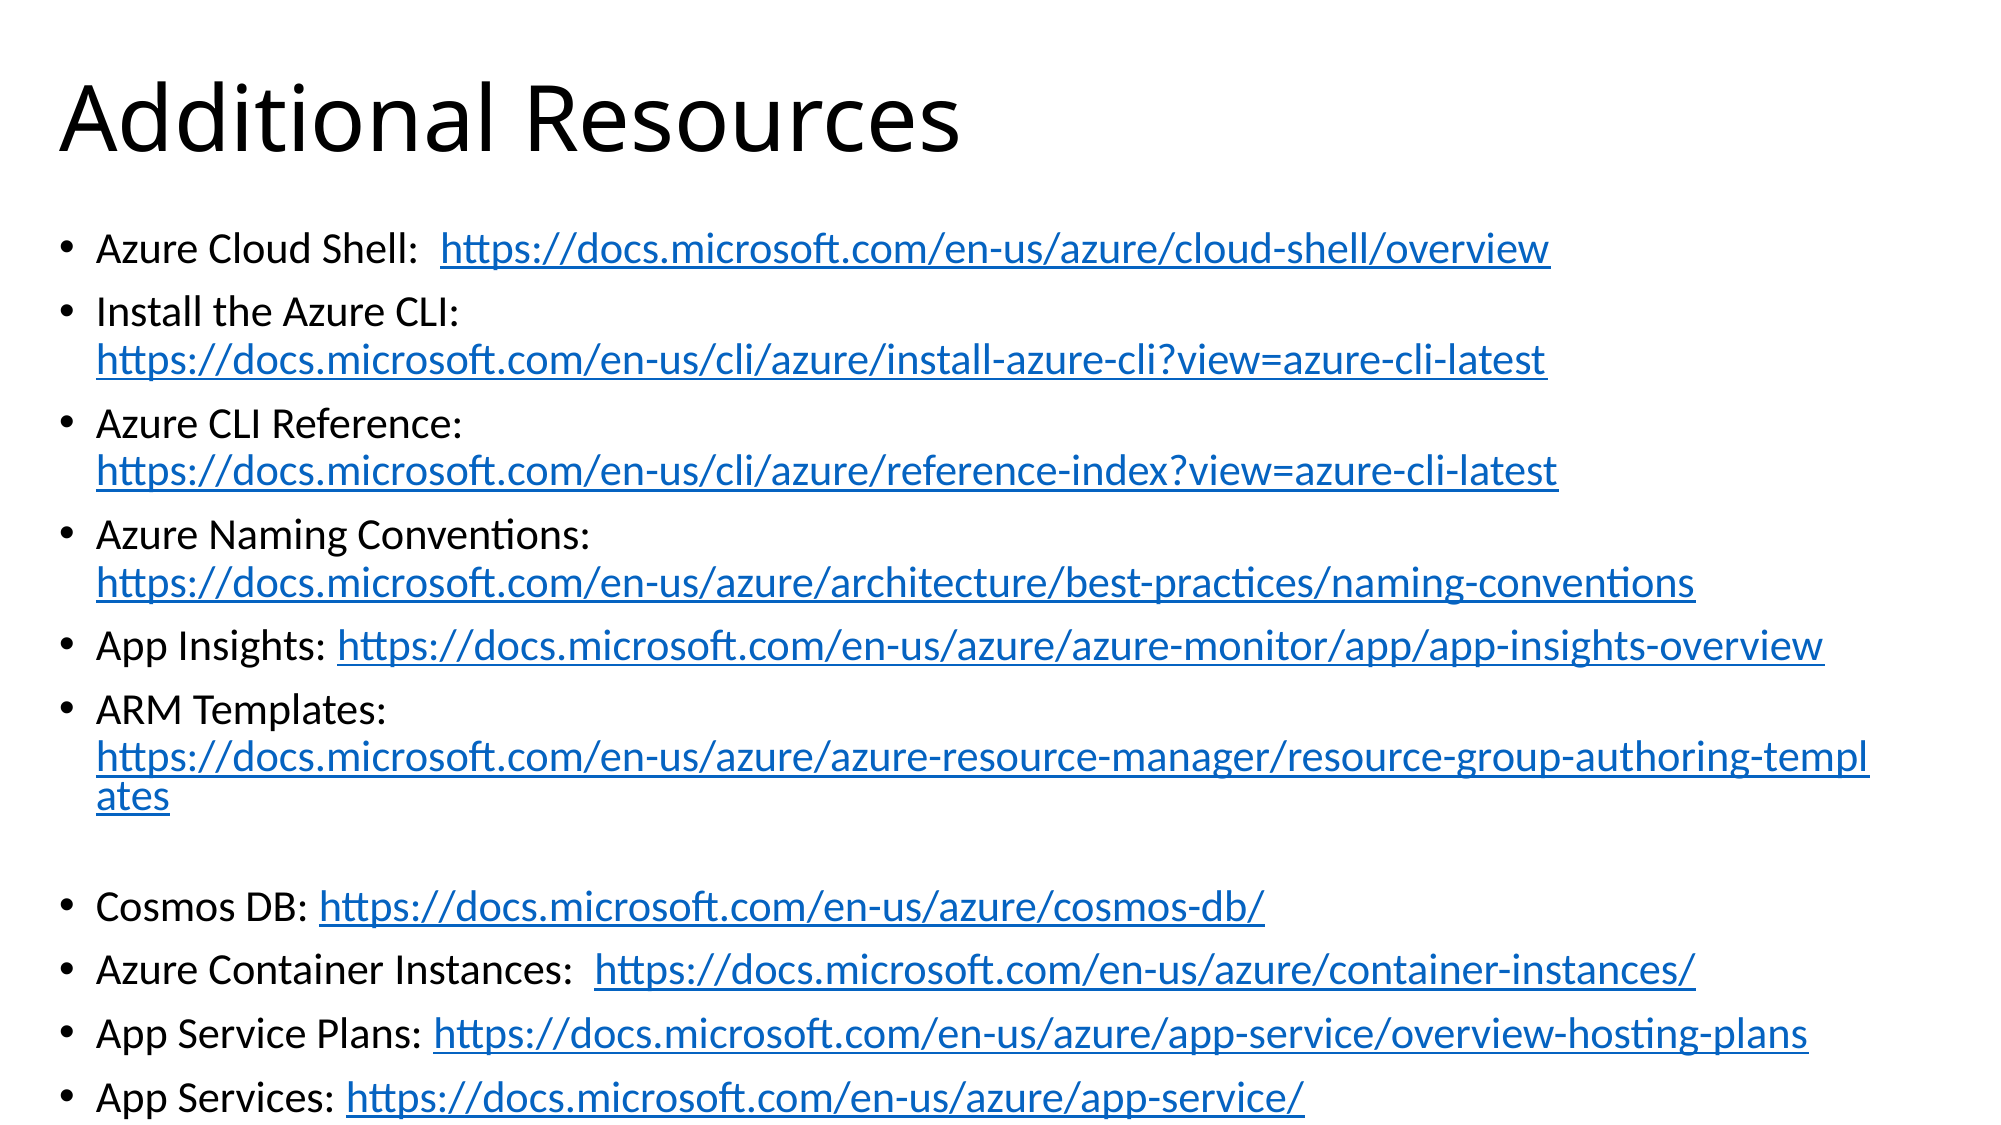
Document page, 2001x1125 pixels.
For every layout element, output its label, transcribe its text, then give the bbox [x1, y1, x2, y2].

title Additional Resources [44, 47, 1957, 196]
list Azure Cloud Shell: https://docs.microsoft.com/en-us/azure/cloud-shell/overview Install the Azure CLI: https://docs.microsoft.com/en-us/cli/azure/install-azure-cli?view=azure-cli-latest Azure CLI Reference: https://docs.microsoft.com/en-us/cli/azure/reference-index?view=azure-cli-latest Azure Naming Conventions: https://docs.microsoft.com/en-us/azure/architecture/best-practices/naming-conventions App Insights: https://docs.microsoft.com/en-us/azure/azure-monitor/app/app-insights-overview ARM Templates: https://docs.microsoft.com/en-us/azure/azure-resource-manager/resource-group-authoring-templates Cosmos DB: https://docs.microsoft.com/en-us/azure/cosmos-db/ Azure Container Instances: https://docs.microsoft.com/en-us/azure/container-instances/ App Service Plans: https://docs.microsoft.com/en-us/azure/app-service/overview-hosting-plans App Services: https://docs.microsoft.com/en-us/azure/app-service/ [44, 217, 1897, 1097]
